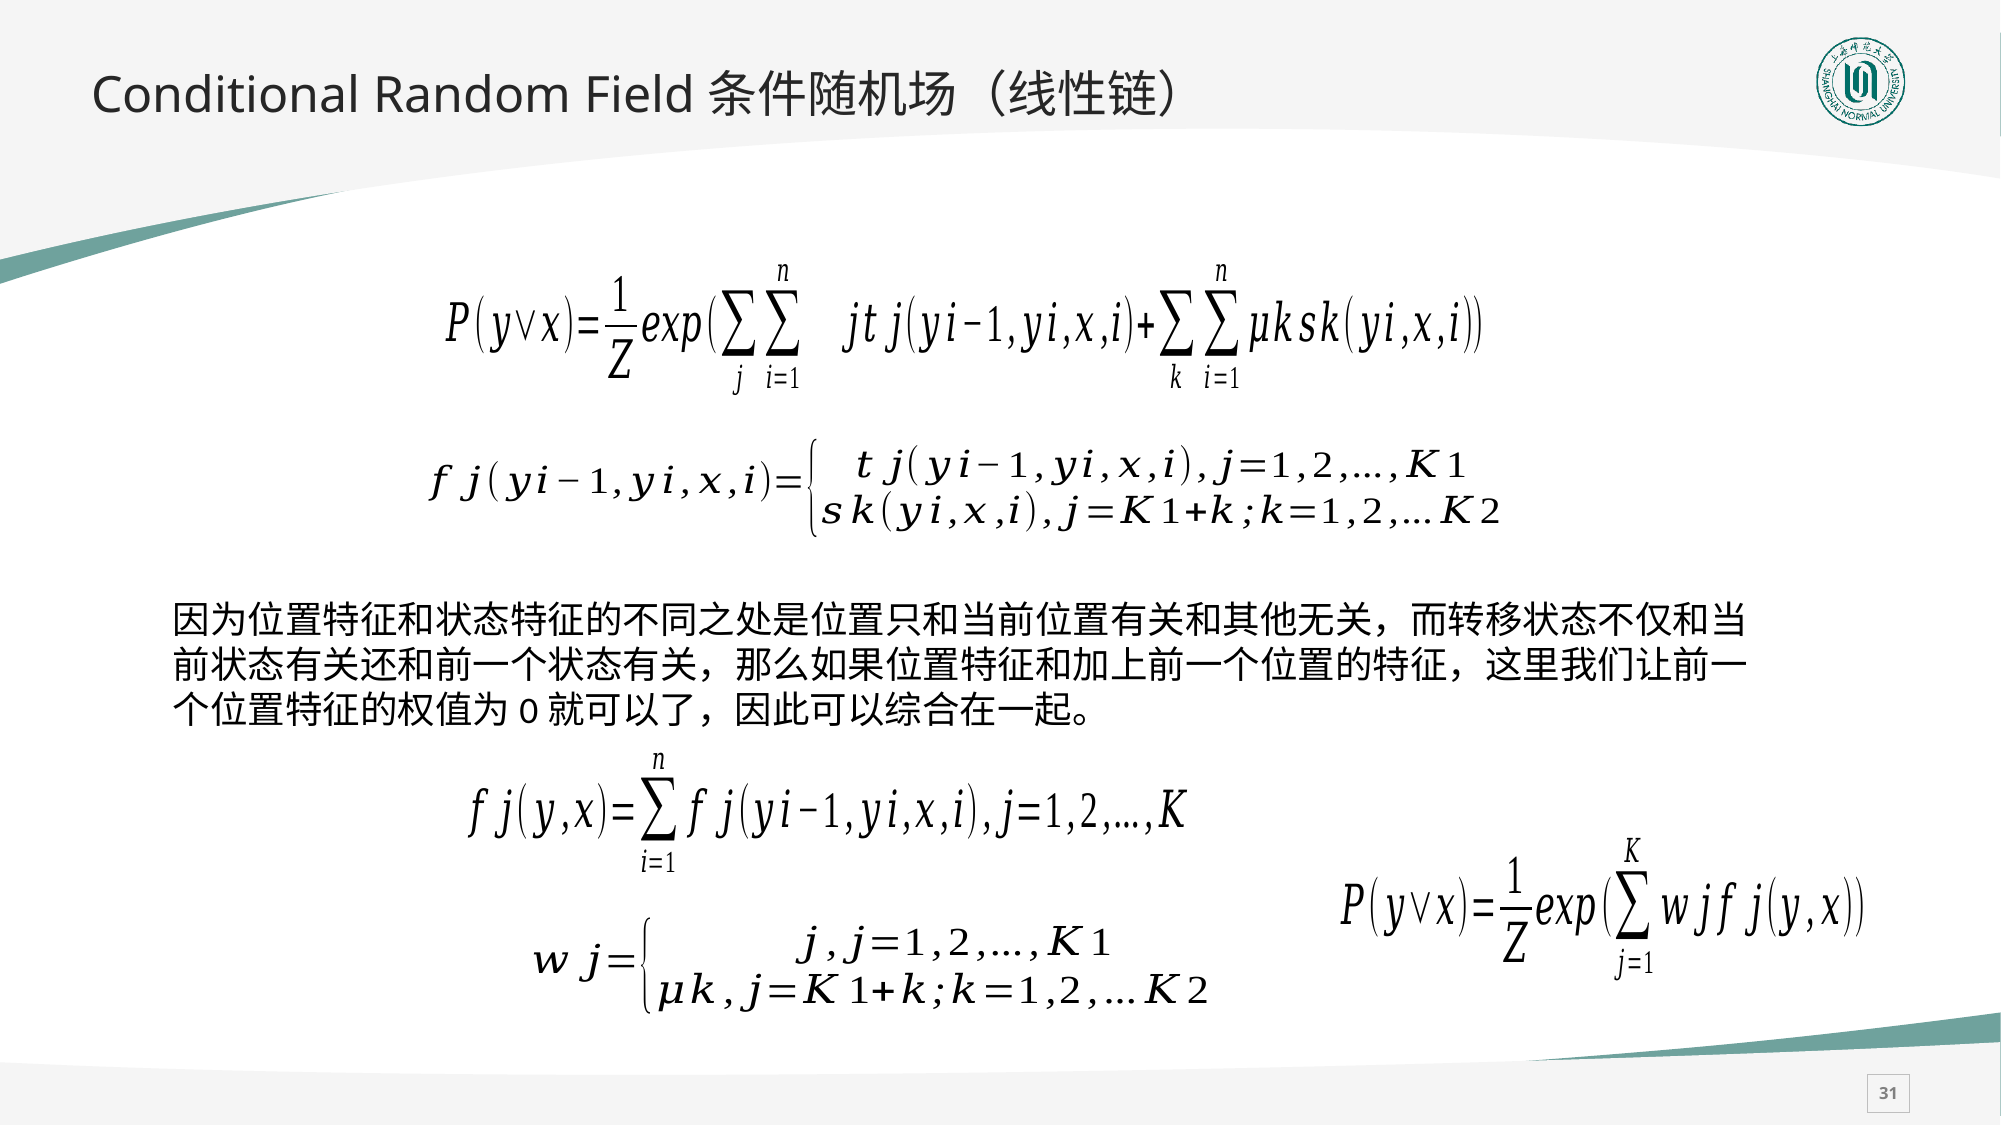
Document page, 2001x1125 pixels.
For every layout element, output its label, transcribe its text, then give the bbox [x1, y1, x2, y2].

title Conditional Random Field条件随机场（线性链） [79, 57, 1880, 146]
text_box 因为位置特征和状态特征的不同之处是位置只和当前位置有关和其他无关，而转移状态不仅和当前状态有关还和前一个状态有关，那么如果位置特征和加上前一个位置的特征，这里我们让前一个位置特征的权值为0就可以了，因此可以综合在一起。 [158, 589, 1791, 739]
picture [1812, 33, 1909, 130]
